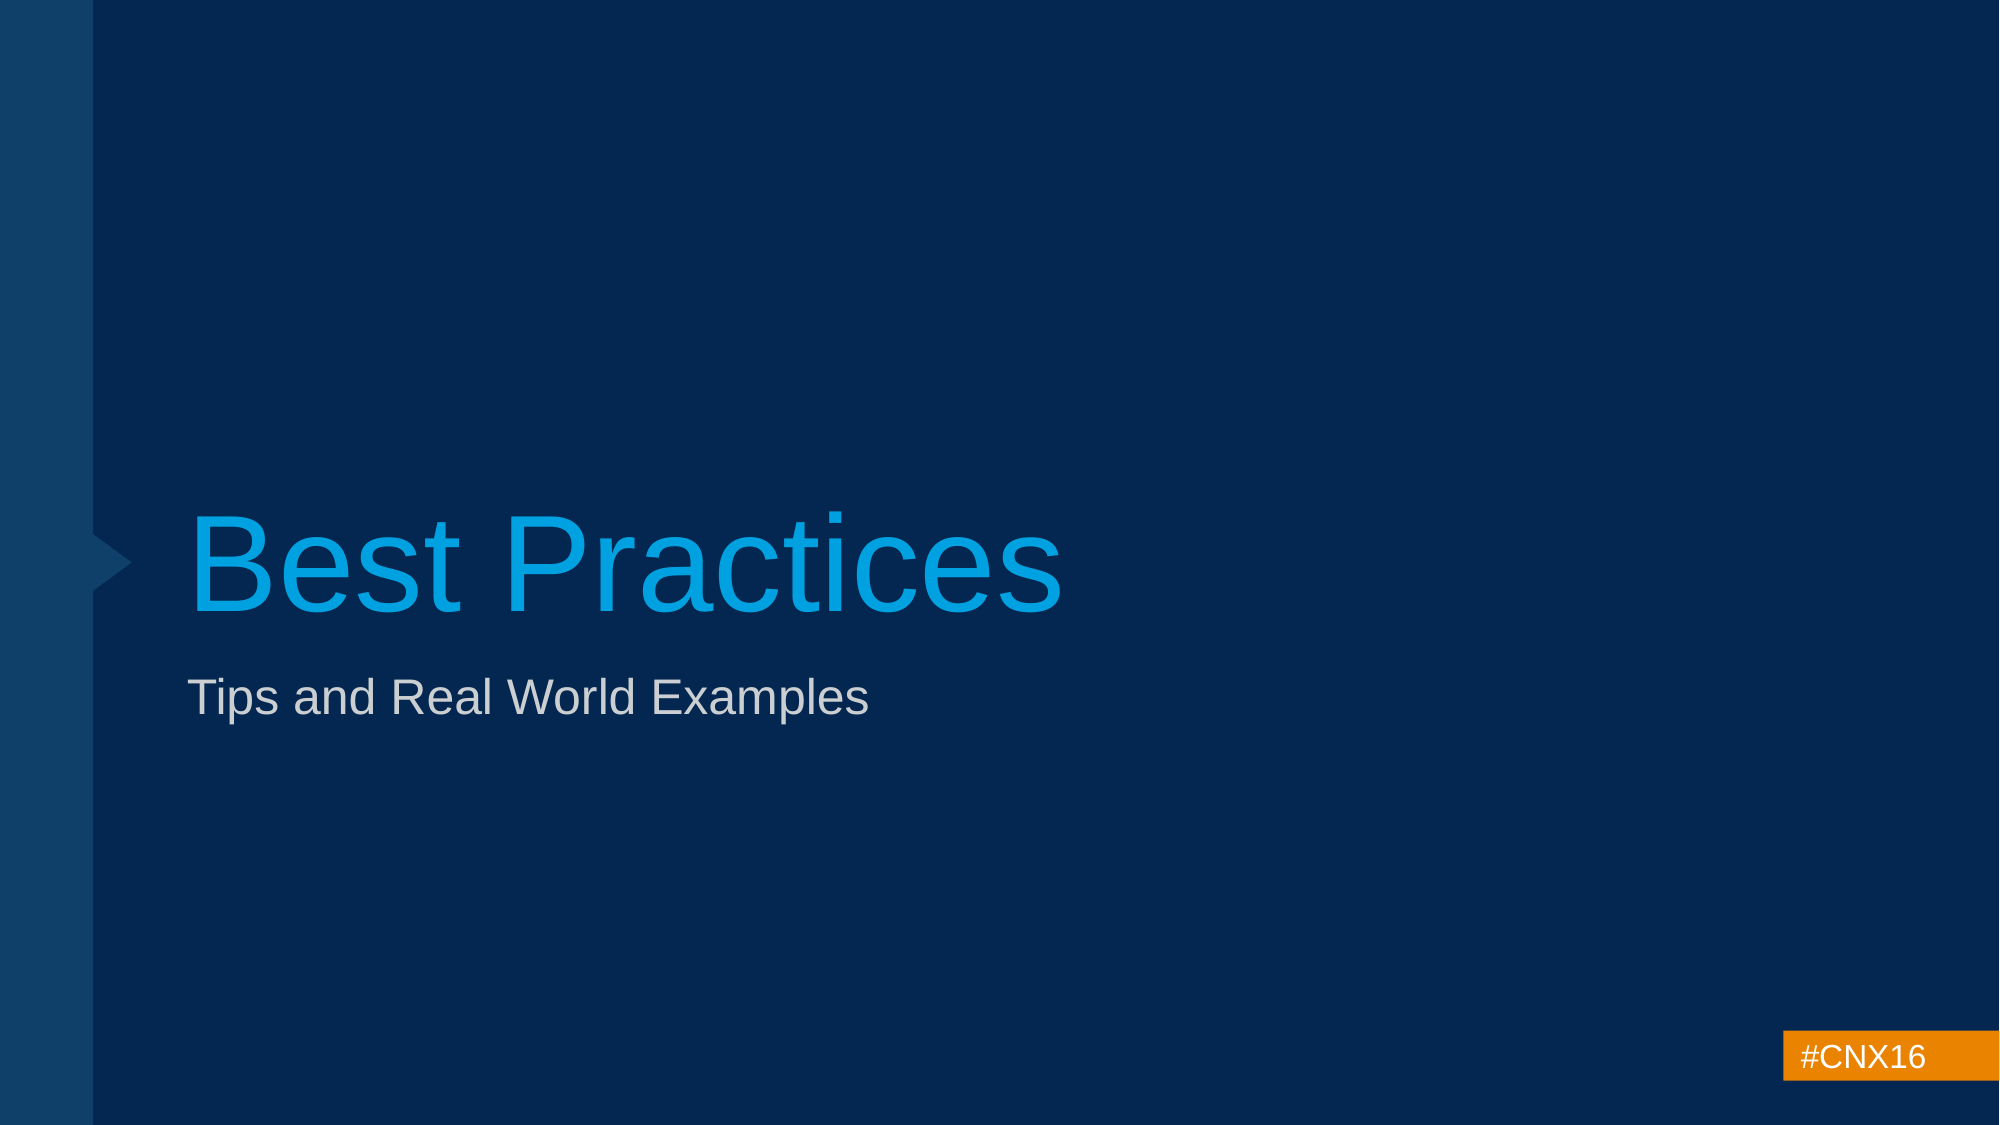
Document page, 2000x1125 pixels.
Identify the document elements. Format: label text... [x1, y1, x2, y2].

list Tips and Real World Examples [186, 664, 1897, 783]
title Best Practices [186, 311, 1896, 639]
